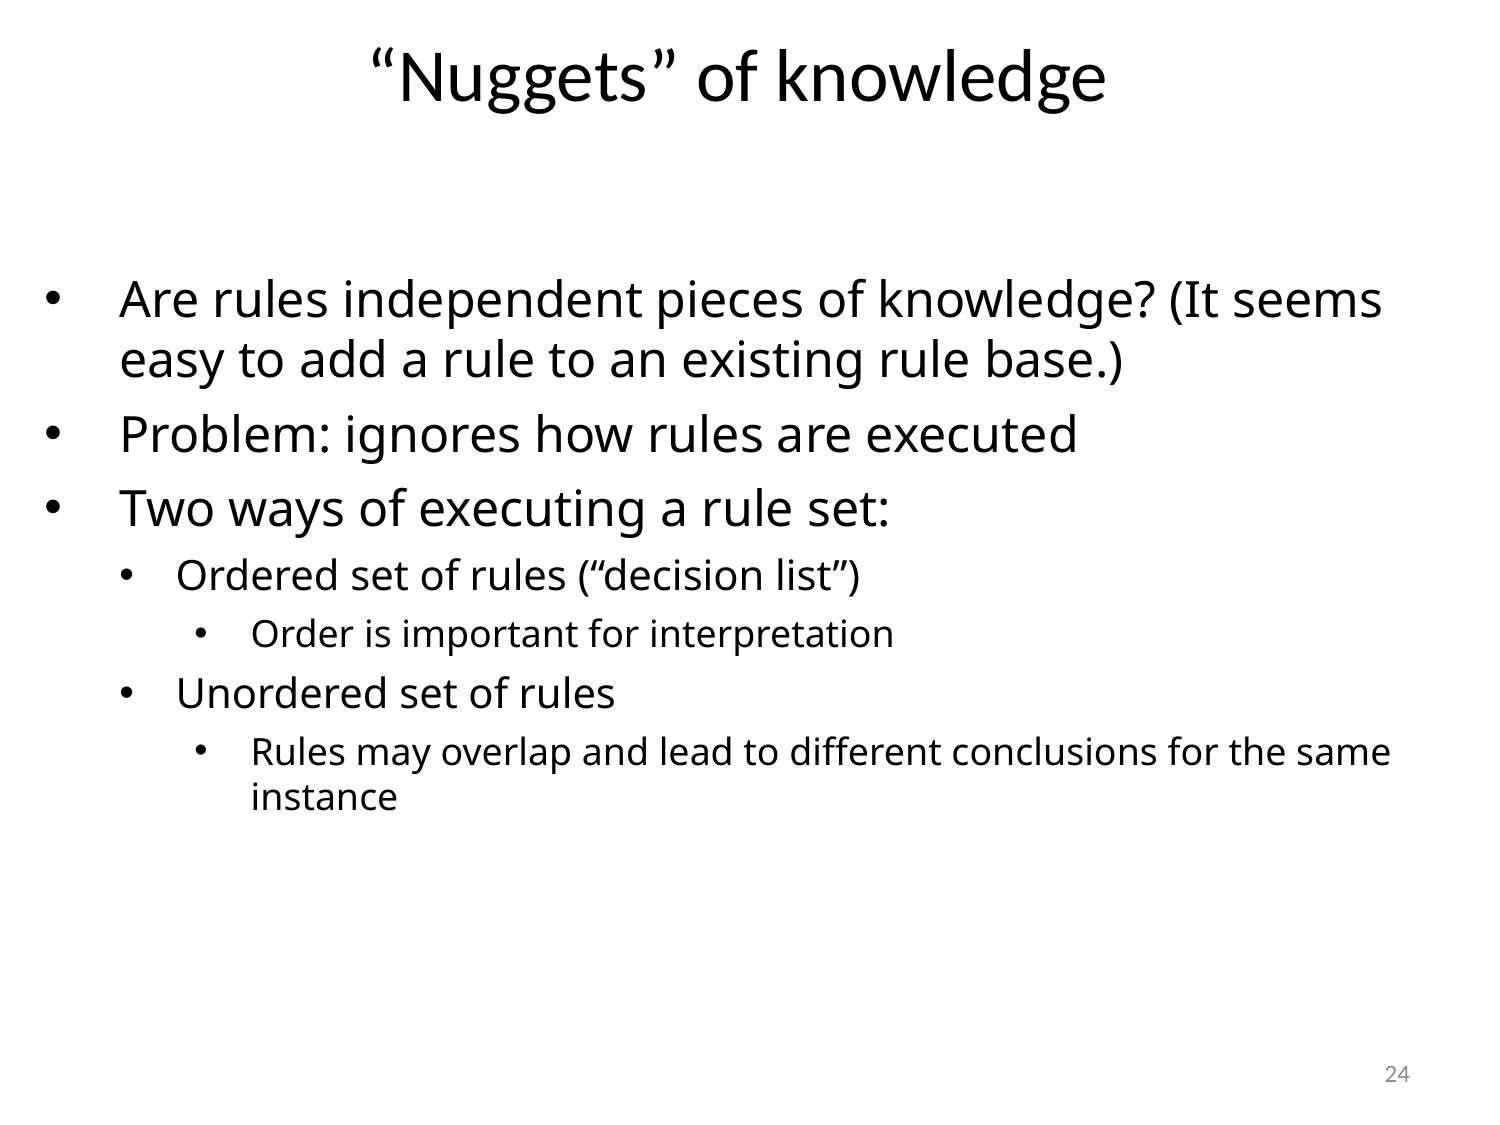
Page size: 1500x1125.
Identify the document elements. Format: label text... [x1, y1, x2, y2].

slide_number 24 [1074, 1042, 1425, 1103]
text_box Are rules independent pieces of knowledge? (It seems easy to add a rule to an existing rule base.) Problem: ignores how rules are executed Two ways of executing a rule set: Ordered set of rules (“decision list”) Order is important for interpretation Unordered set of rules Rules may overlap and lead to different conclusions for the same instance [29, 260, 1477, 825]
title “Nuggets” of knowledge [118, 0, 1357, 152]
